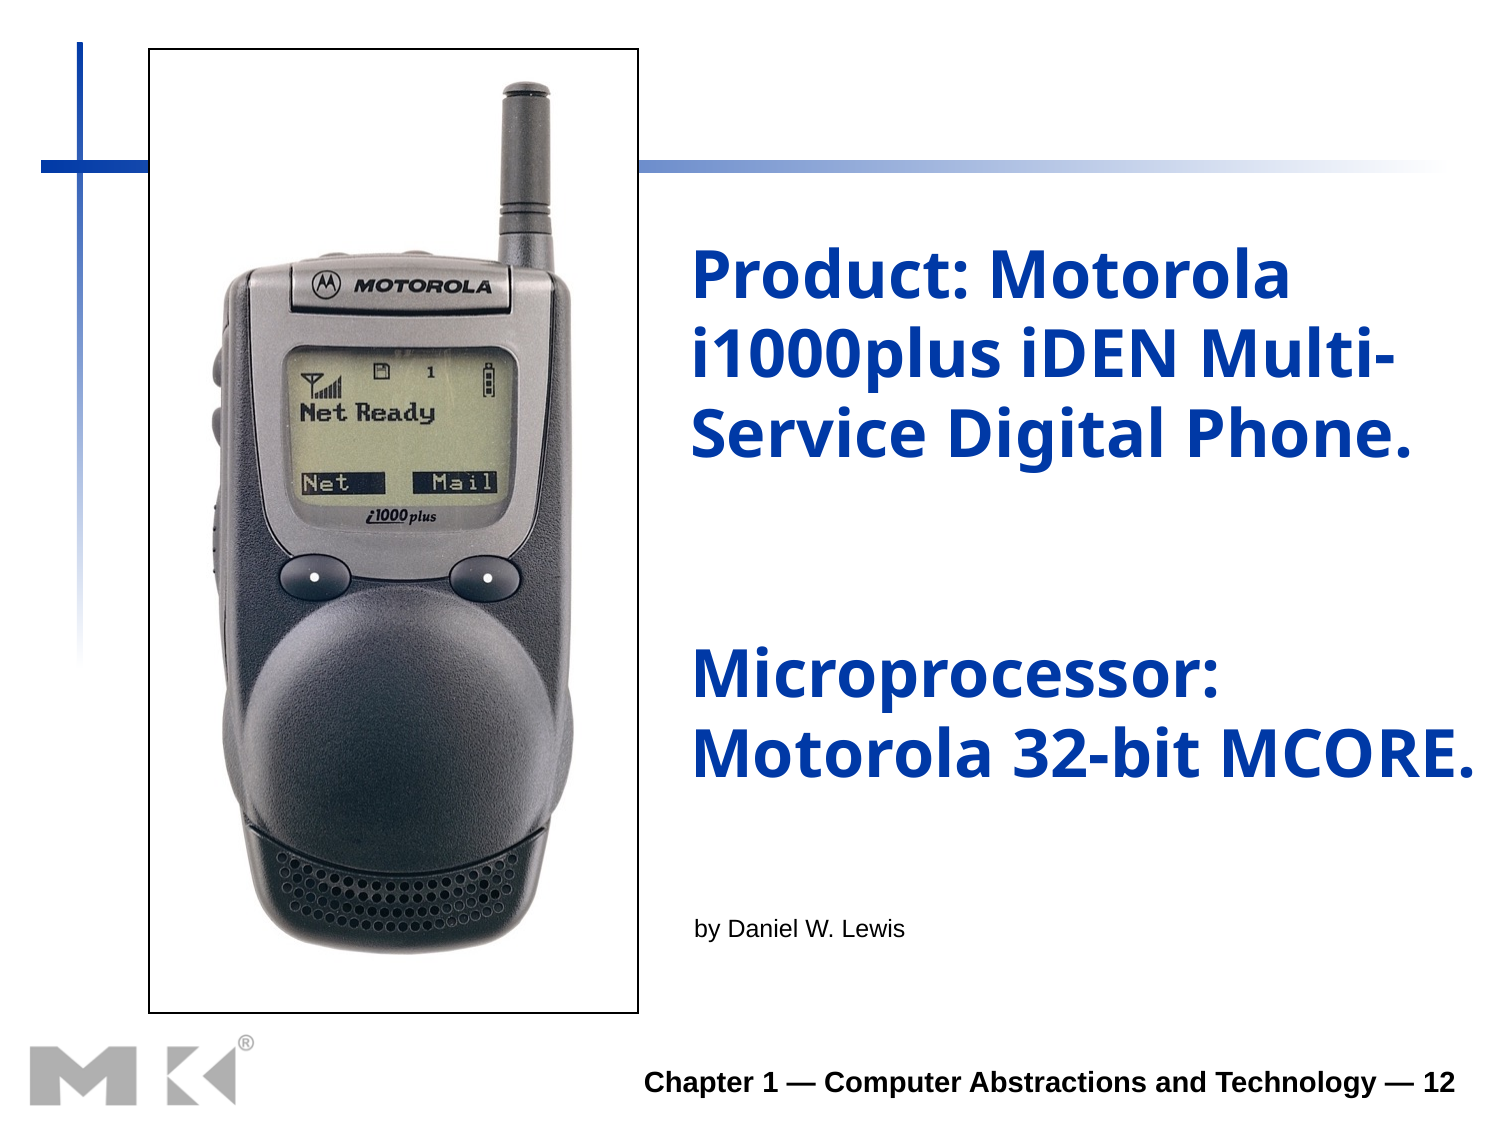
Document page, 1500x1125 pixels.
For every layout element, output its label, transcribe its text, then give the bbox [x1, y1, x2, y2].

footer Chapter 1 — Computer Abstractions and Technology — 12 [277, 1046, 1471, 1106]
picture [29, 1034, 255, 1106]
title Product: Motorola i1000plus iDEN Multi-Service Digital Phone. Microprocessor: Motorola 32-bit MCORE. [675, 223, 1500, 799]
text_box by Daniel W. Lewis [679, 904, 921, 950]
picture [149, 49, 638, 1013]
